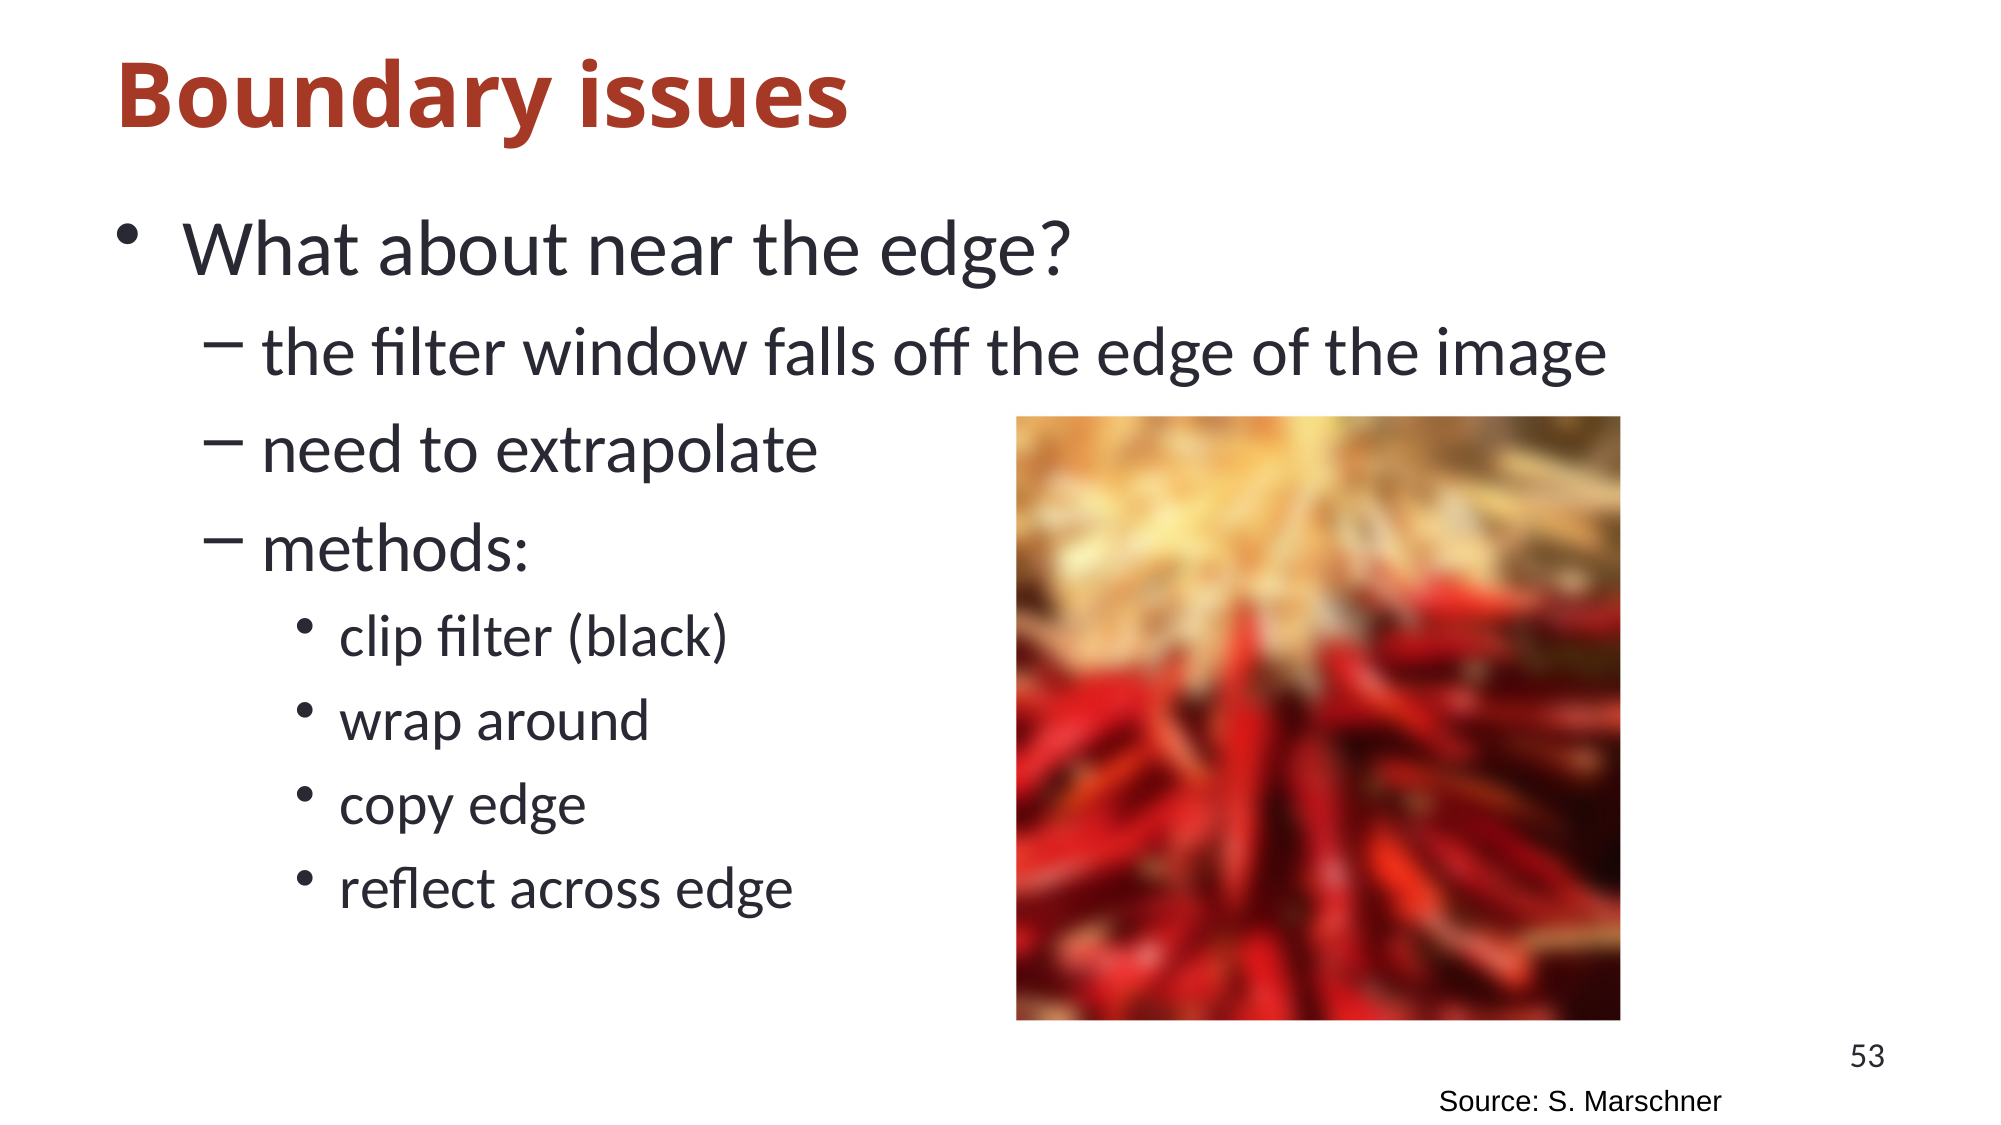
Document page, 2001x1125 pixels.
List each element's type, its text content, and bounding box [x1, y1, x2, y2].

title Boundary issues [99, 32, 1900, 150]
text_box Source: S. Marschner [1424, 1074, 1738, 1125]
list What about near the edge? the filter window falls off the edge of the image need to extrapolate methods: clip filter (black) wrap around copy edge reflect across edge [99, 187, 1759, 930]
slide_number 53 [1433, 1024, 1900, 1103]
picture [987, 387, 1650, 1050]
